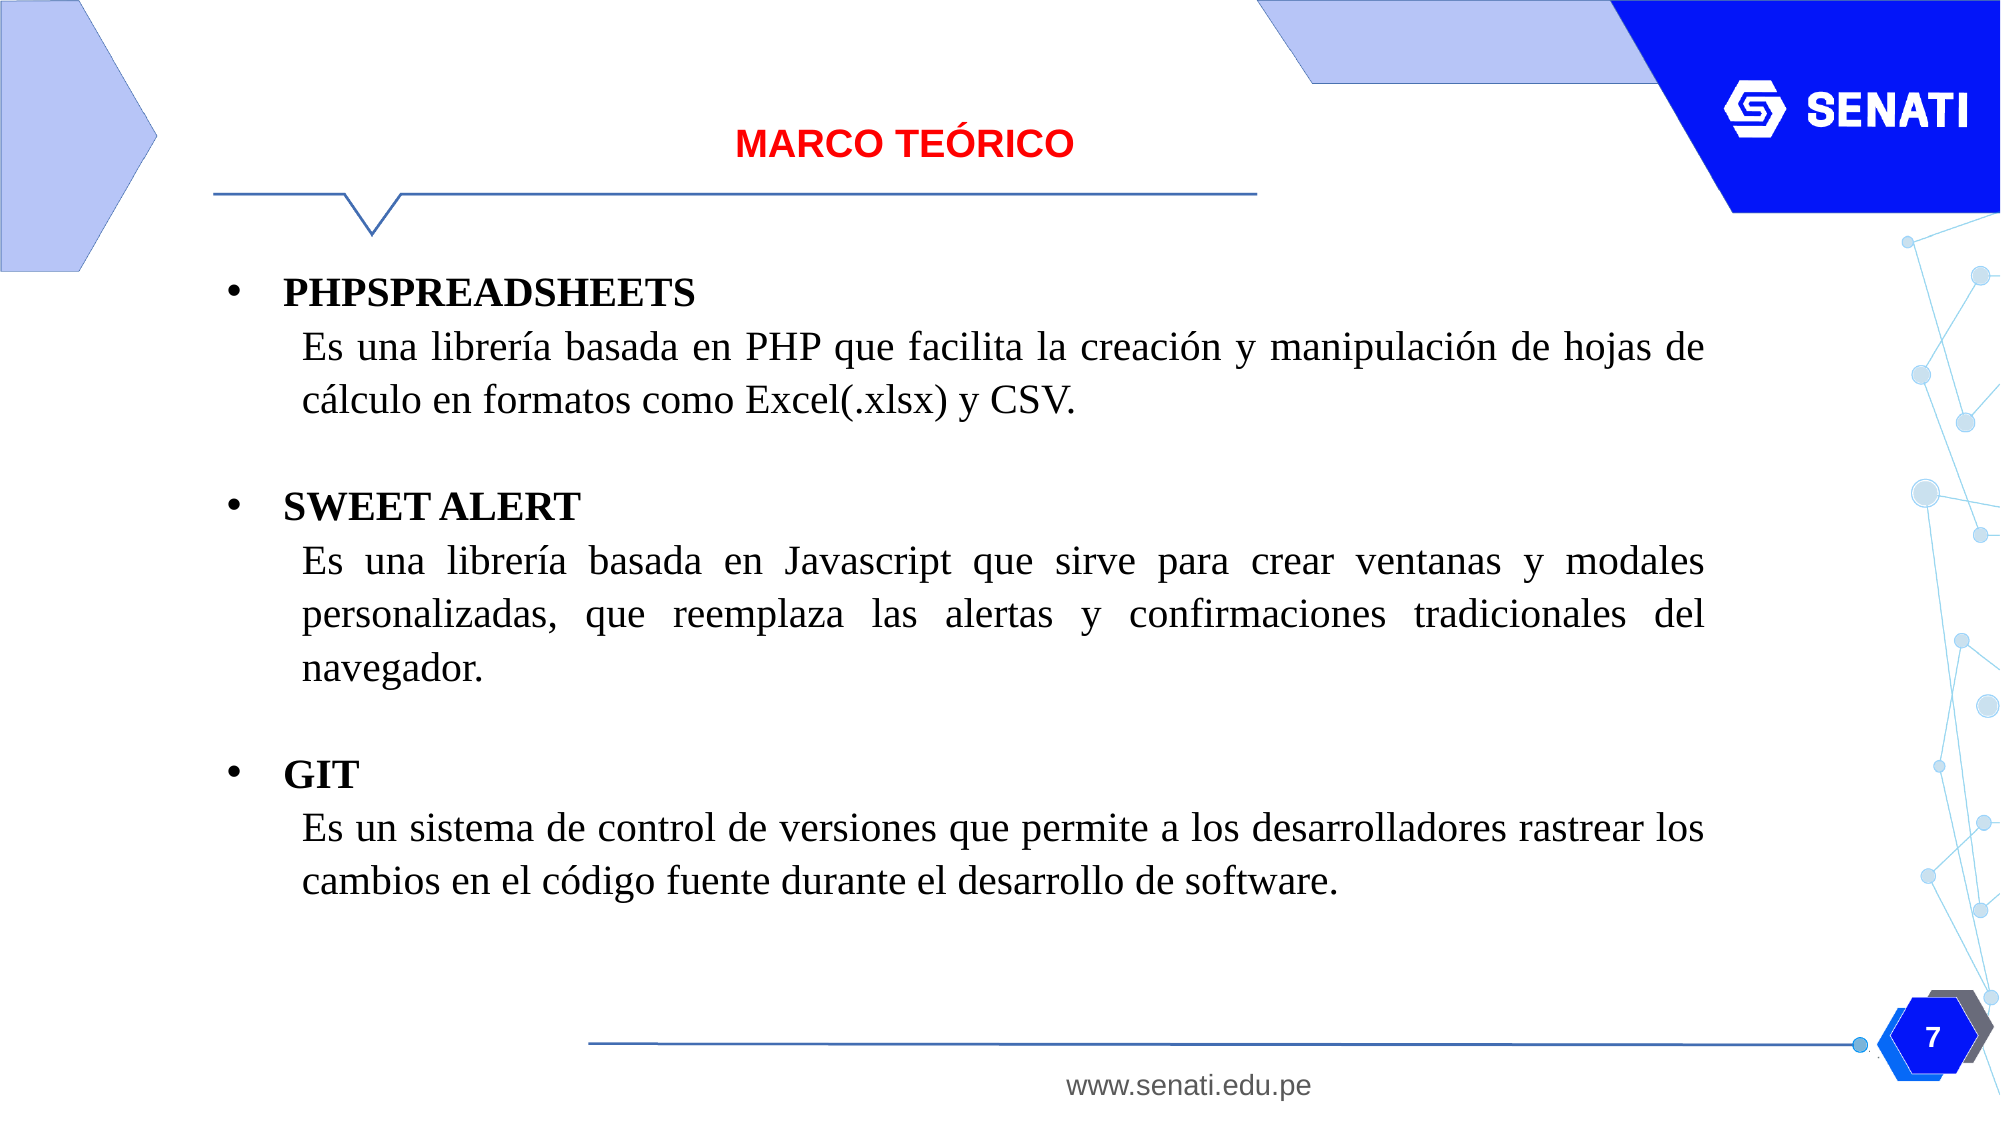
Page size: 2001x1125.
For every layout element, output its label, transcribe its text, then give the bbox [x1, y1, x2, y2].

text_box MARCO TEÓRICO [209, 95, 1601, 178]
picture [0, 0, 2001, 1125]
text_box PHPSPREADSHEETS Es una librería basada en PHP que facilita la creación y manipulación de hojas de cálculo en formatos como Excel(.xlsx) y CSV. SWEET ALERT Es una librería basada en Javascript que sirve para crear ventanas y modales personalizadas, que reemplaza las alertas y confirmaciones tradicionales del navegador. GIT Es un sistema de control de versiones que permite a los desarrolladores rastrear los cambios en el código fuente durante el desarrollo de software. [92, 253, 1722, 956]
